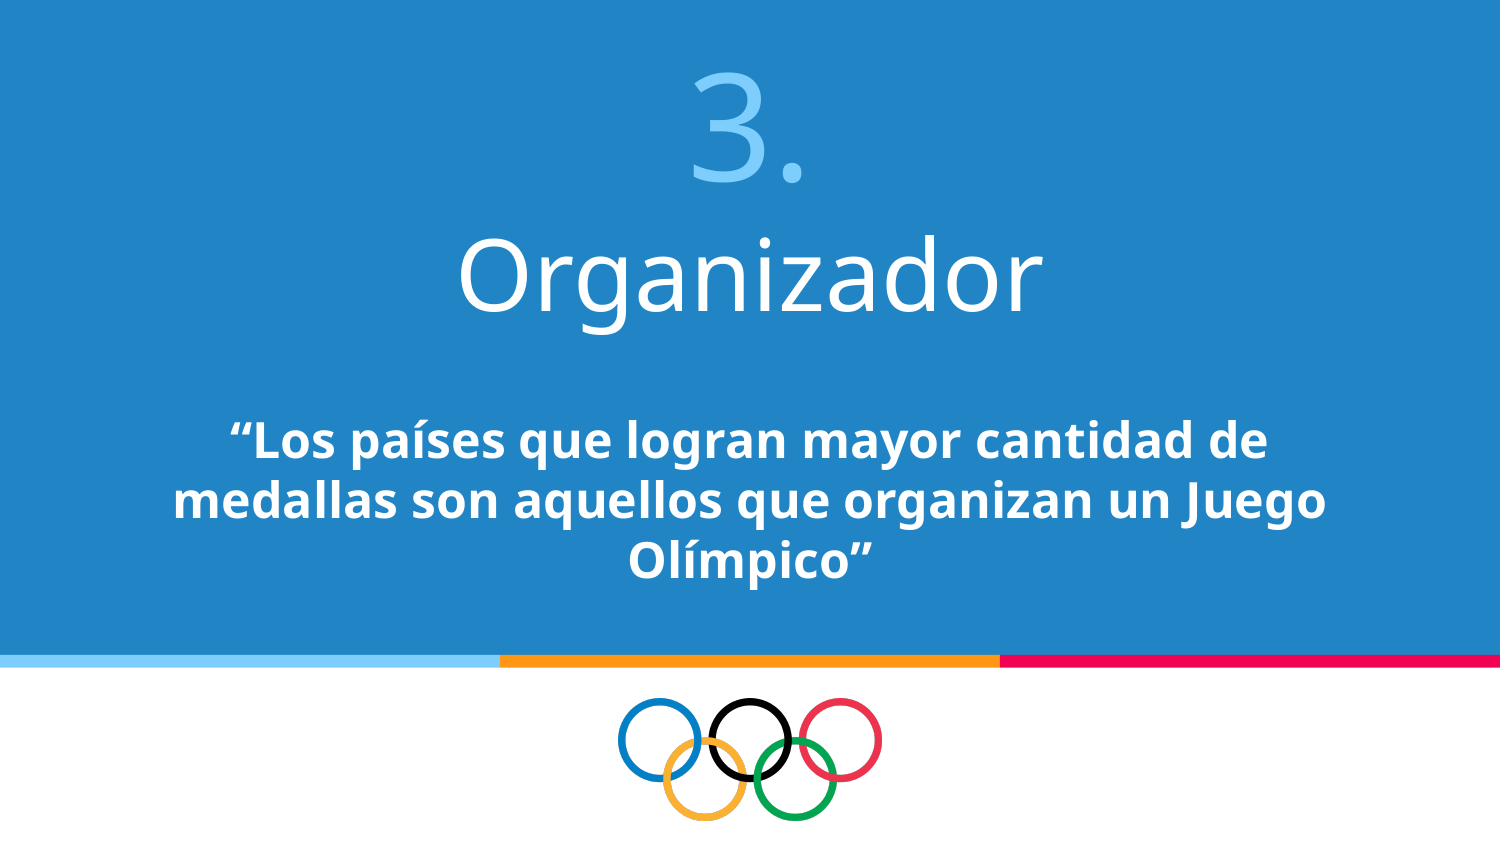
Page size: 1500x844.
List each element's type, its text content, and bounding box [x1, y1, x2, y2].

title 3. Organizador [112, 155, 1388, 347]
picture [617, 698, 883, 821]
subtitle “Los países que logran mayor cantidad de medallas son aquellos que organizan un Juego Olímpico” [112, 393, 1388, 603]
